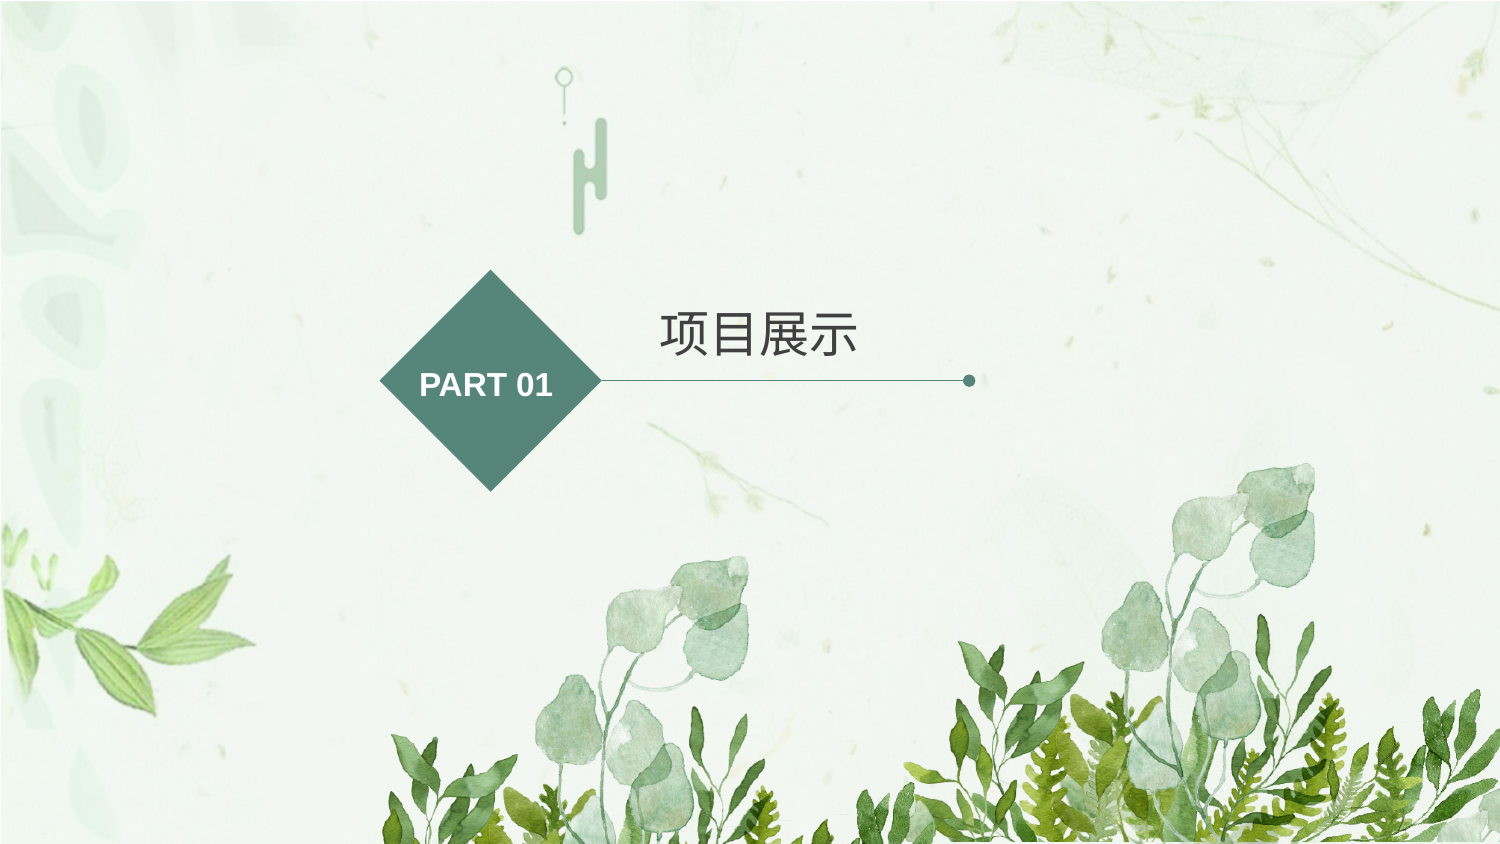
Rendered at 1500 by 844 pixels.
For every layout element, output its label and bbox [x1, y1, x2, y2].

text_box [379, 269, 602, 492]
picture [2, 0, 1500, 844]
